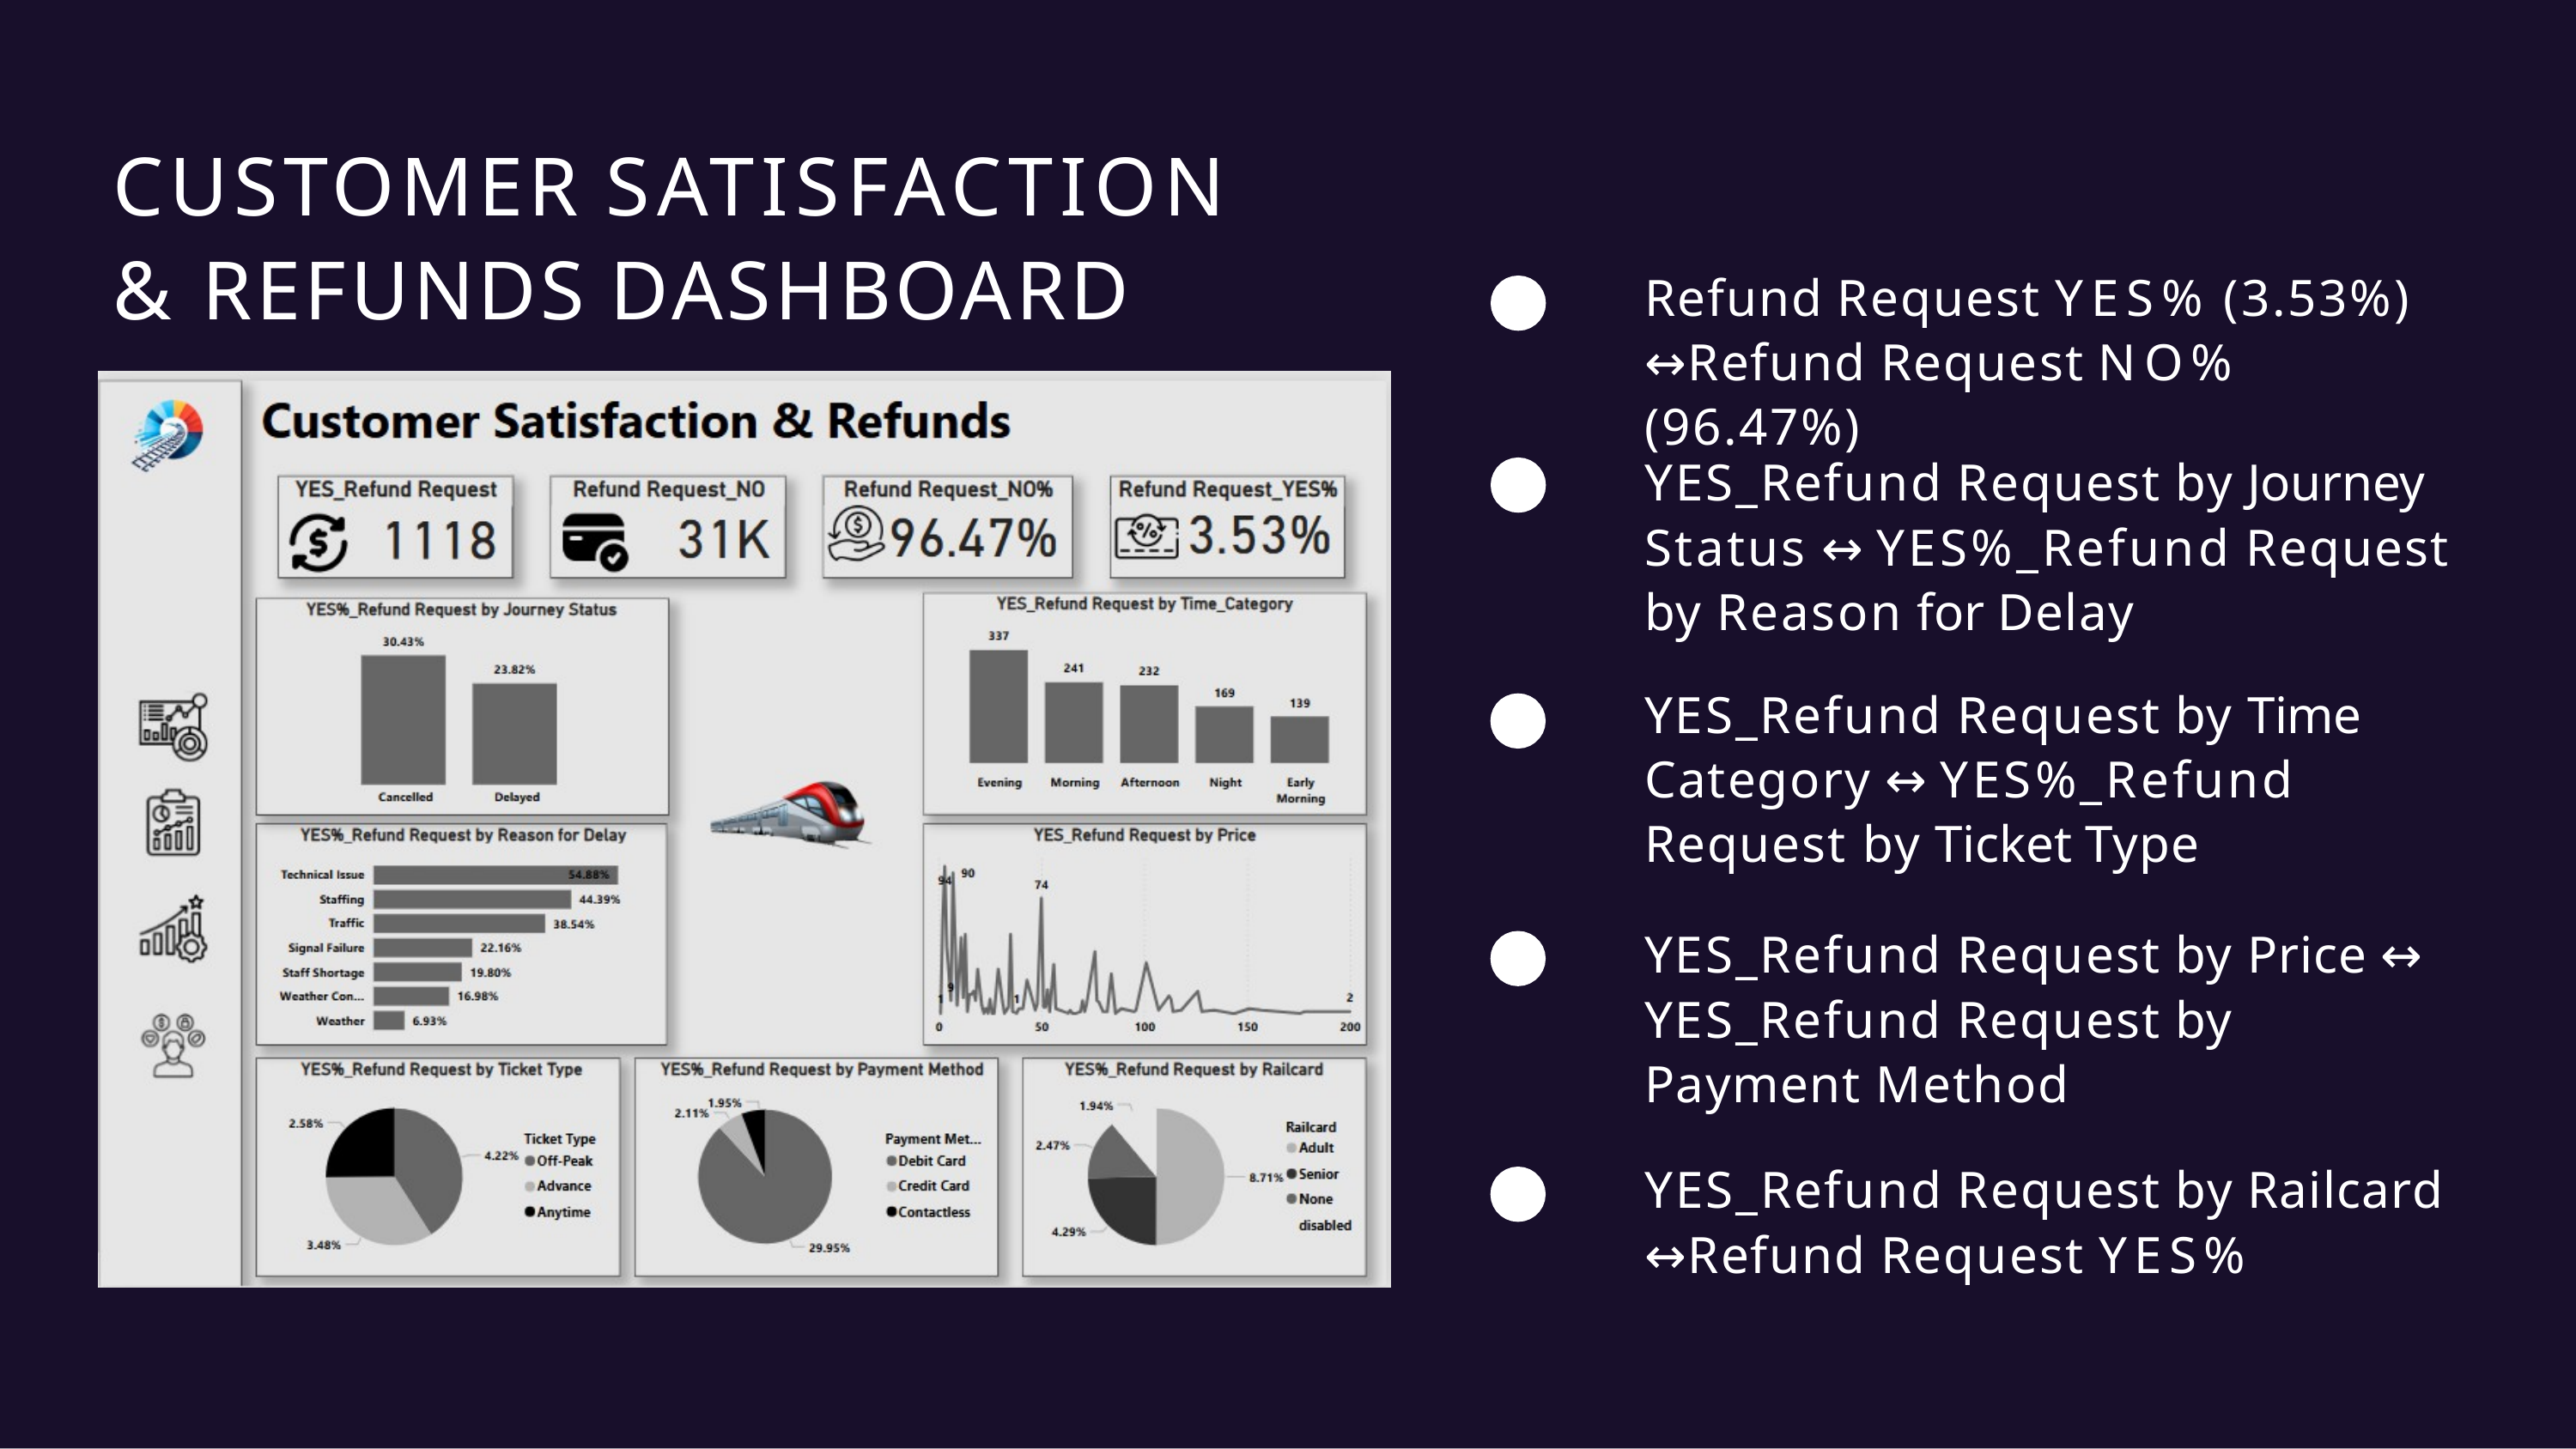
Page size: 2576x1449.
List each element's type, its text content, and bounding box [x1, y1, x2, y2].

title CUSTOMER SATISFACTION & REFUNDS DASHBOARD [111, 125, 1294, 370]
text_box Refund Request YES% (3.53%) ↔ Refund Request NO% (96.47%) [1643, 260, 2430, 444]
text_box [1490, 1167, 1546, 1222]
text_box YES_Refund Request by Journey Status ↔ YES%_Refund Request by Reason for Delay YES_Refund Request by Time Category ↔ YES%_Refund Request by Ticket Type YES_Refund Request by Price ↔ YES_Refund Request by Payment Method YES_Refund Request by Railcard ↔ Refund Request YES% [1643, 444, 2487, 1284]
text_box [1490, 275, 1546, 331]
text_box [1490, 931, 1546, 986]
text_box [1490, 693, 1546, 749]
picture [98, 371, 1391, 1288]
text_box [1490, 457, 1546, 513]
